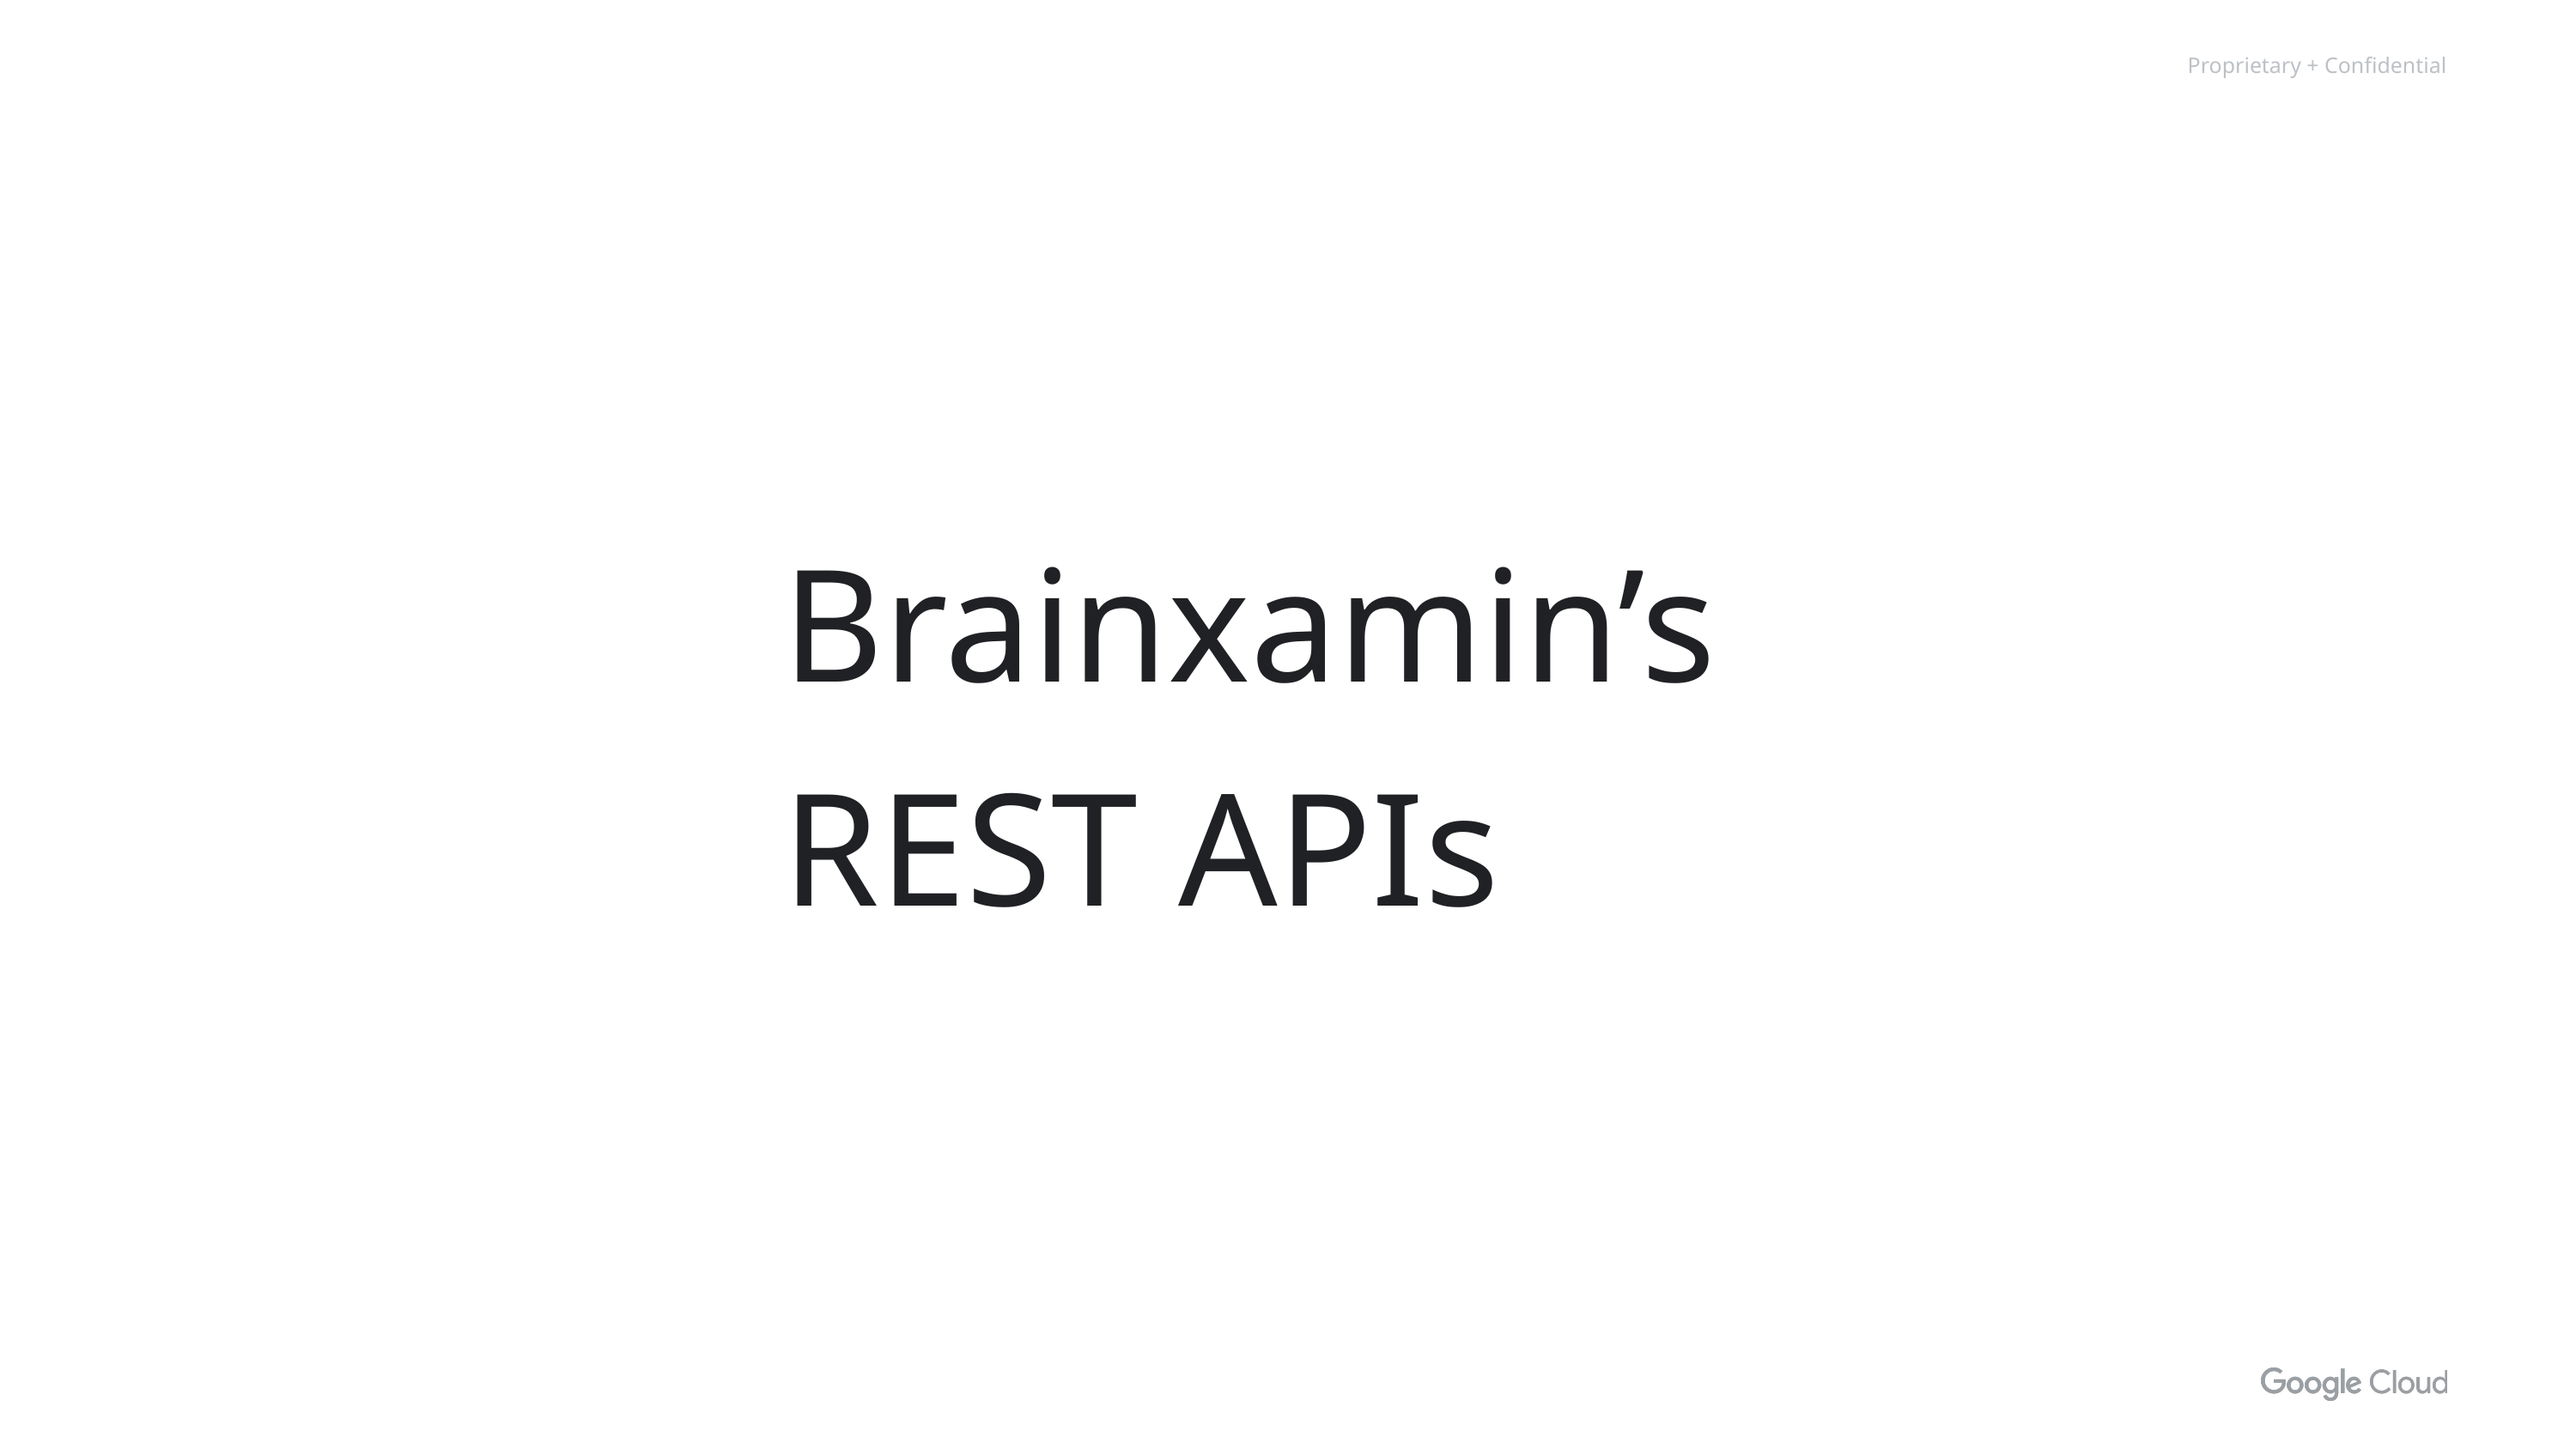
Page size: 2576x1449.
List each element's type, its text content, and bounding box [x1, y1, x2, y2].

picture [2261, 1367, 2447, 1401]
title Brainxamin’s REST APIs [782, 421, 1883, 1006]
